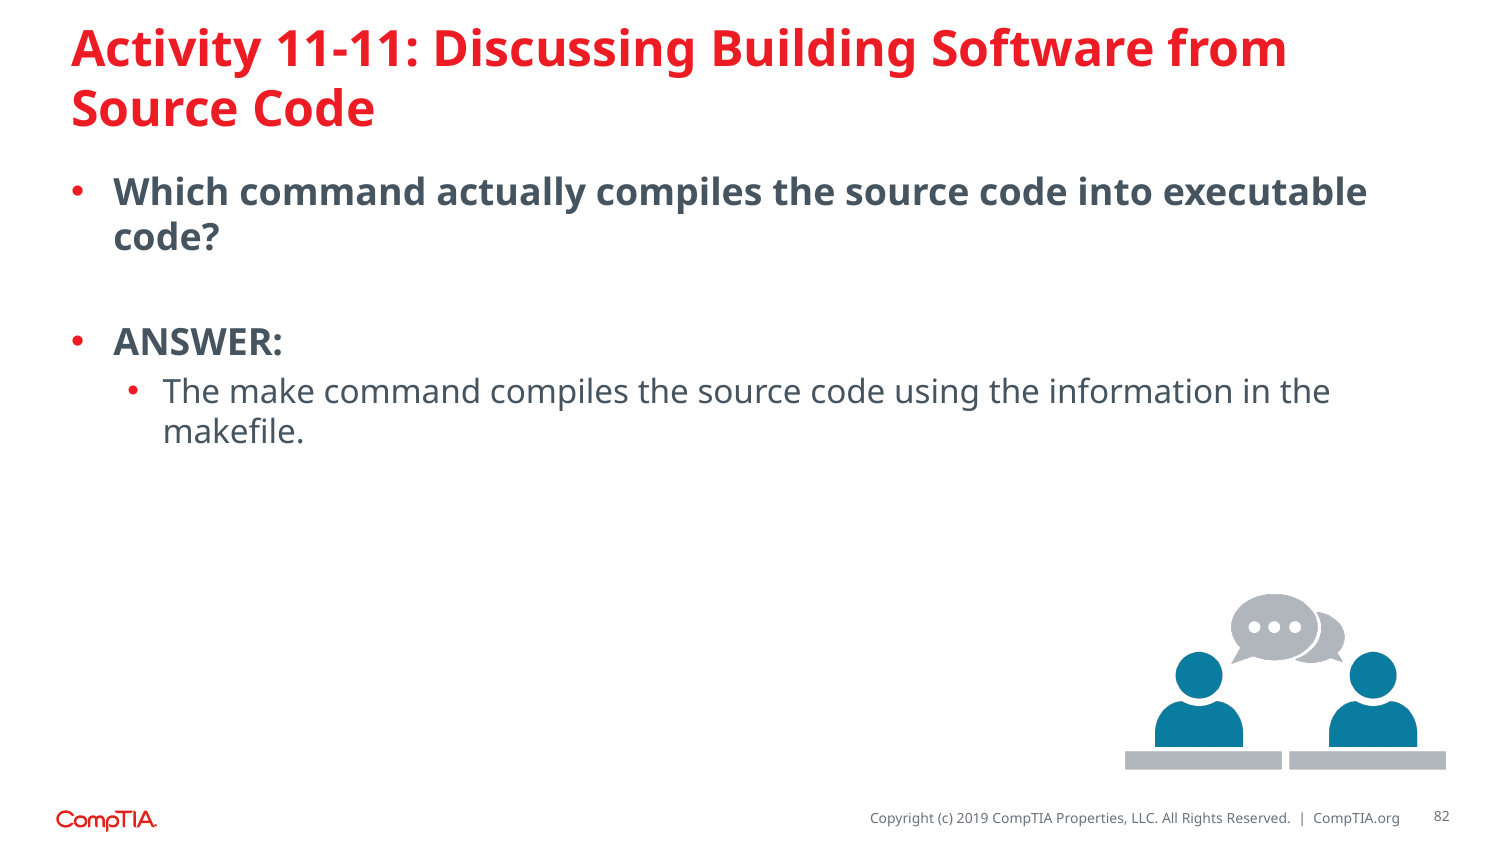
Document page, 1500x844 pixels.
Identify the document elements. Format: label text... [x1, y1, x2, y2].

list Which command actually compiles the source code into executable code? ANSWER: The make command compiles the source code using the information in the makefile. [56, 160, 1444, 768]
picture [1124, 593, 1446, 770]
slide_number 82 [1407, 800, 1450, 835]
title Activity 11-11: Discussing Building Software from Source Code [56, 24, 1444, 129]
